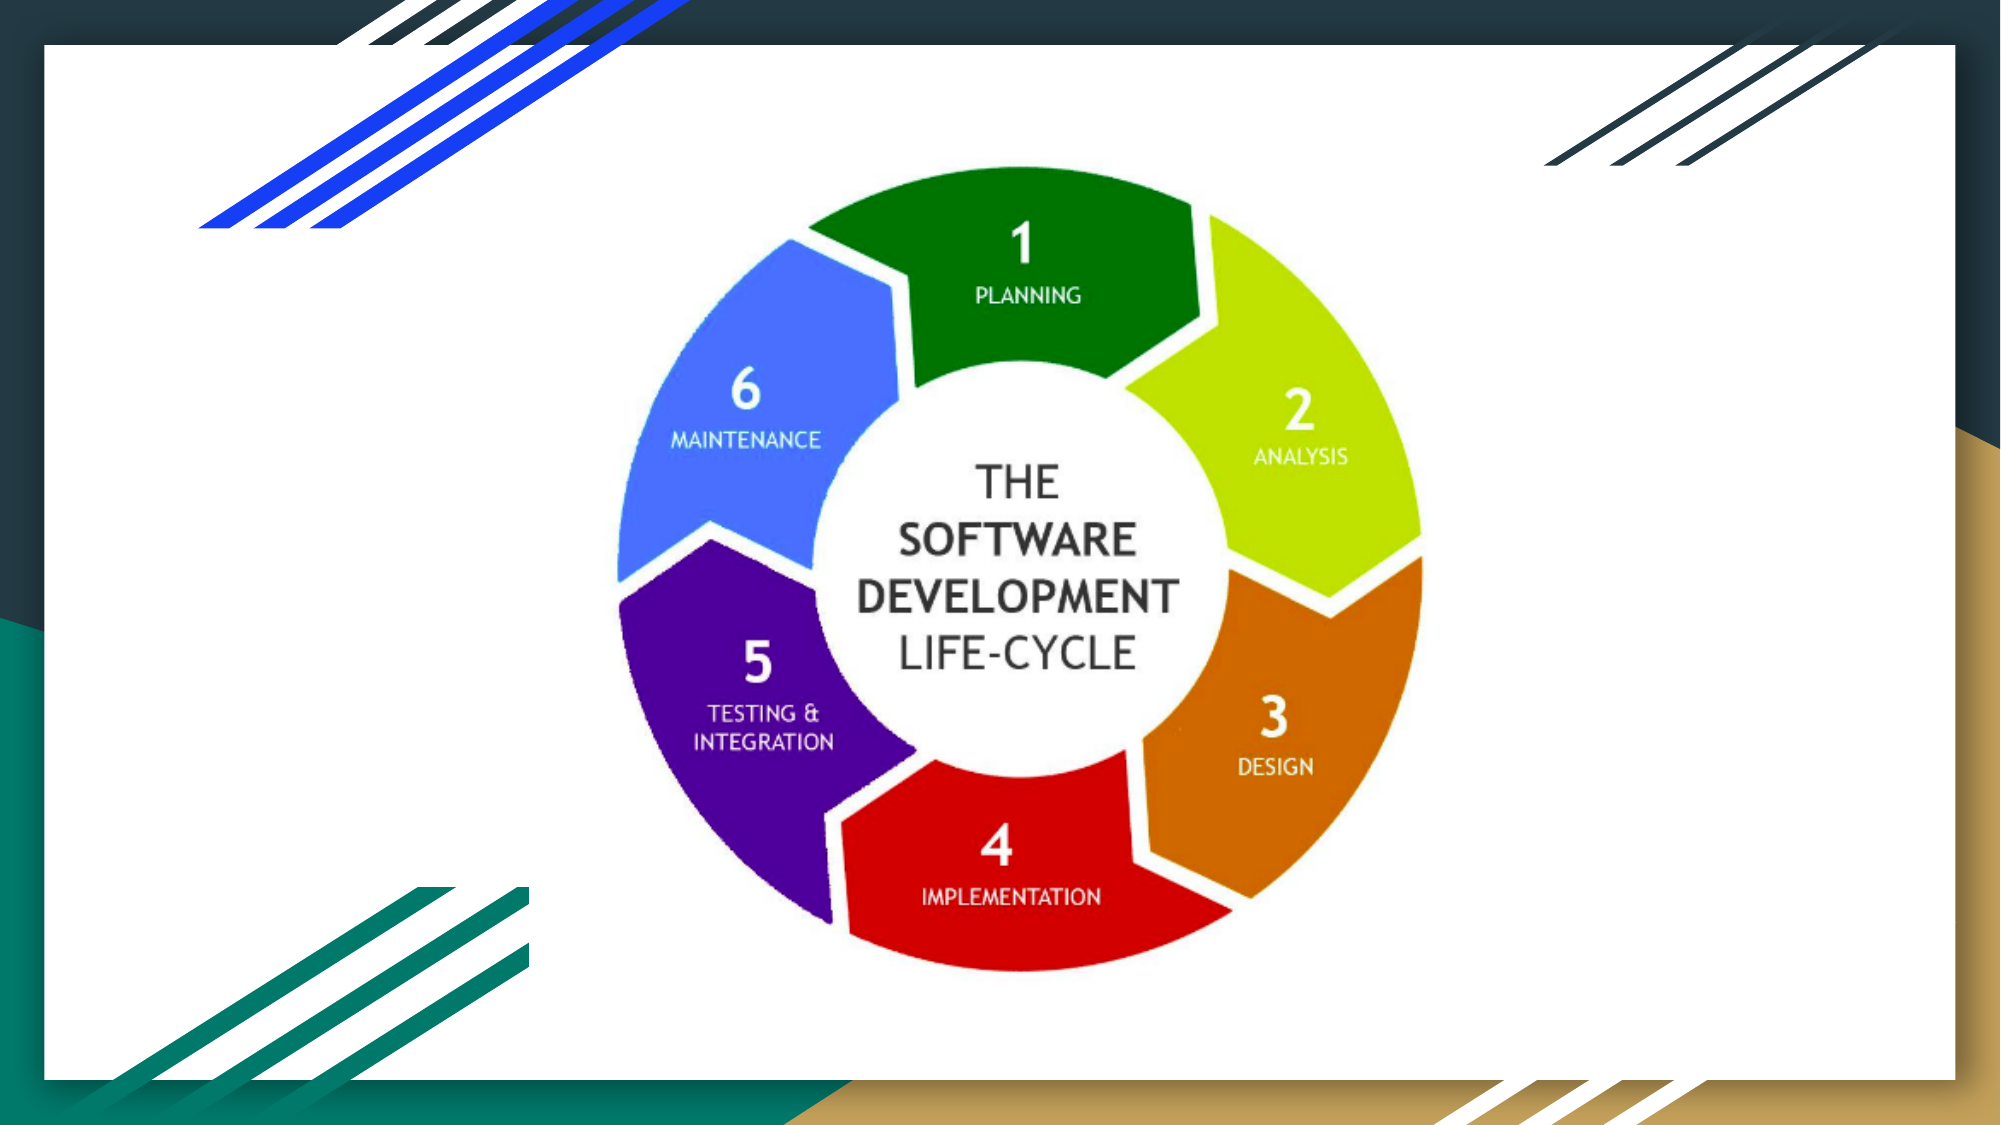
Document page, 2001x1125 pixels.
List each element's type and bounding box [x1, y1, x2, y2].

picture [528, 150, 1511, 1013]
